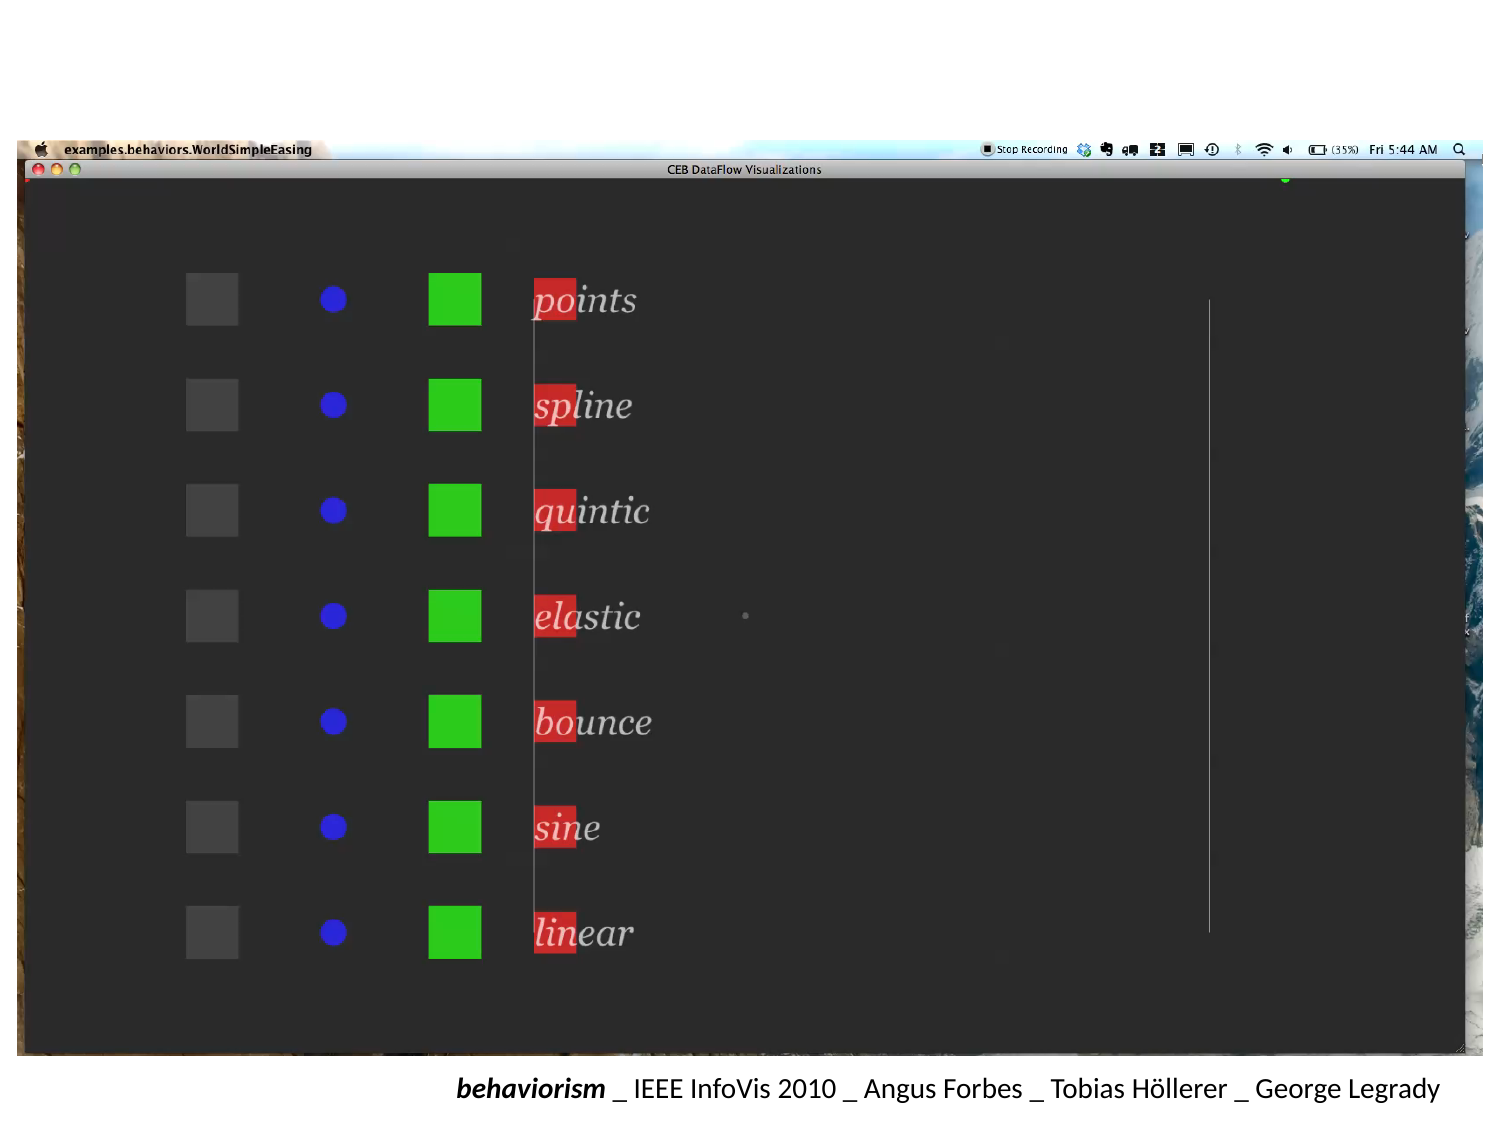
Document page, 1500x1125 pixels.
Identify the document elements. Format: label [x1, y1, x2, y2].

list [16, 139, 1484, 1057]
